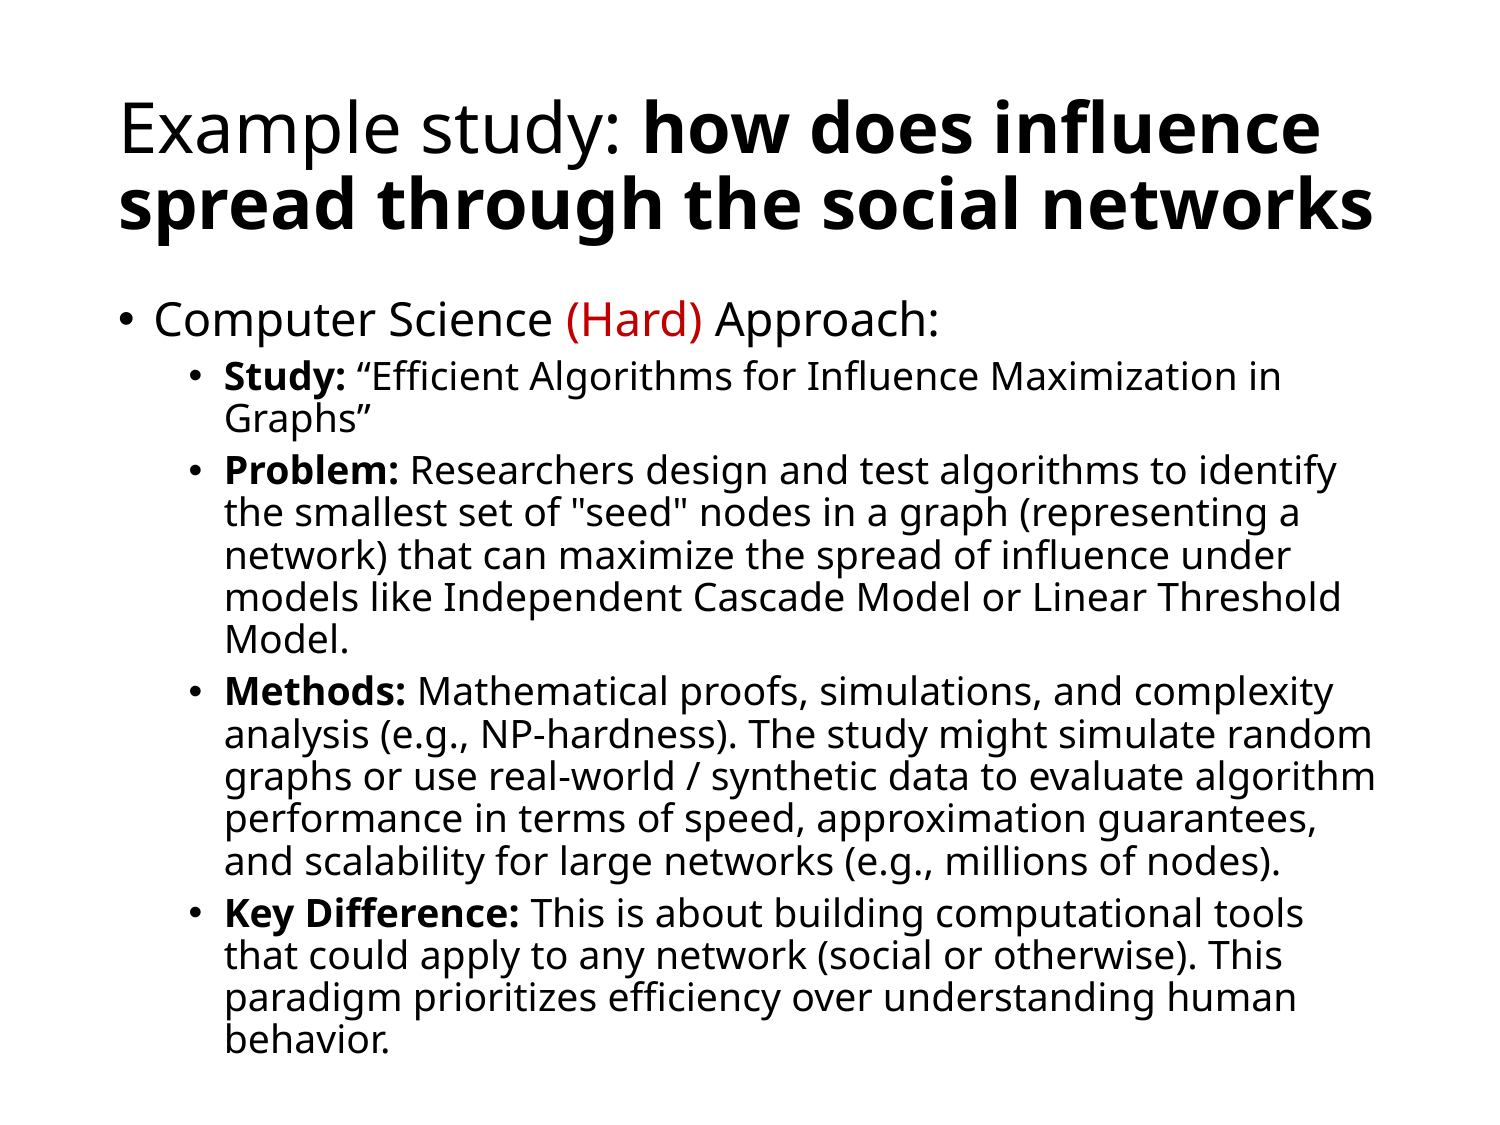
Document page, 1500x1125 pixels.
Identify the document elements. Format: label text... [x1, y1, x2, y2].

list Computer Science (Hard) Approach: Study: “Efficient Algorithms for Influence Maximization in Graphs” Problem: Researchers design and test algorithms to identify the smallest set of "seed" nodes in a graph (representing a network) that can maximize the spread of influence under models like Independent Cascade Model or Linear Threshold Model. Methods: Mathematical proofs, simulations, and complexity analysis (e.g., NP-hardness). The study might simulate random graphs or use real-world / synthetic data to evaluate algorithm performance in terms of speed, approximation guarantees, and scalability for large networks (e.g., millions of nodes). Key Difference: This is about building computational tools that could apply to any network (social or otherwise). This paradigm prioritizes efficiency over understanding human behavior. [103, 288, 1397, 1093]
title Example study: how does influence spread through the social networks [103, 59, 1397, 278]
